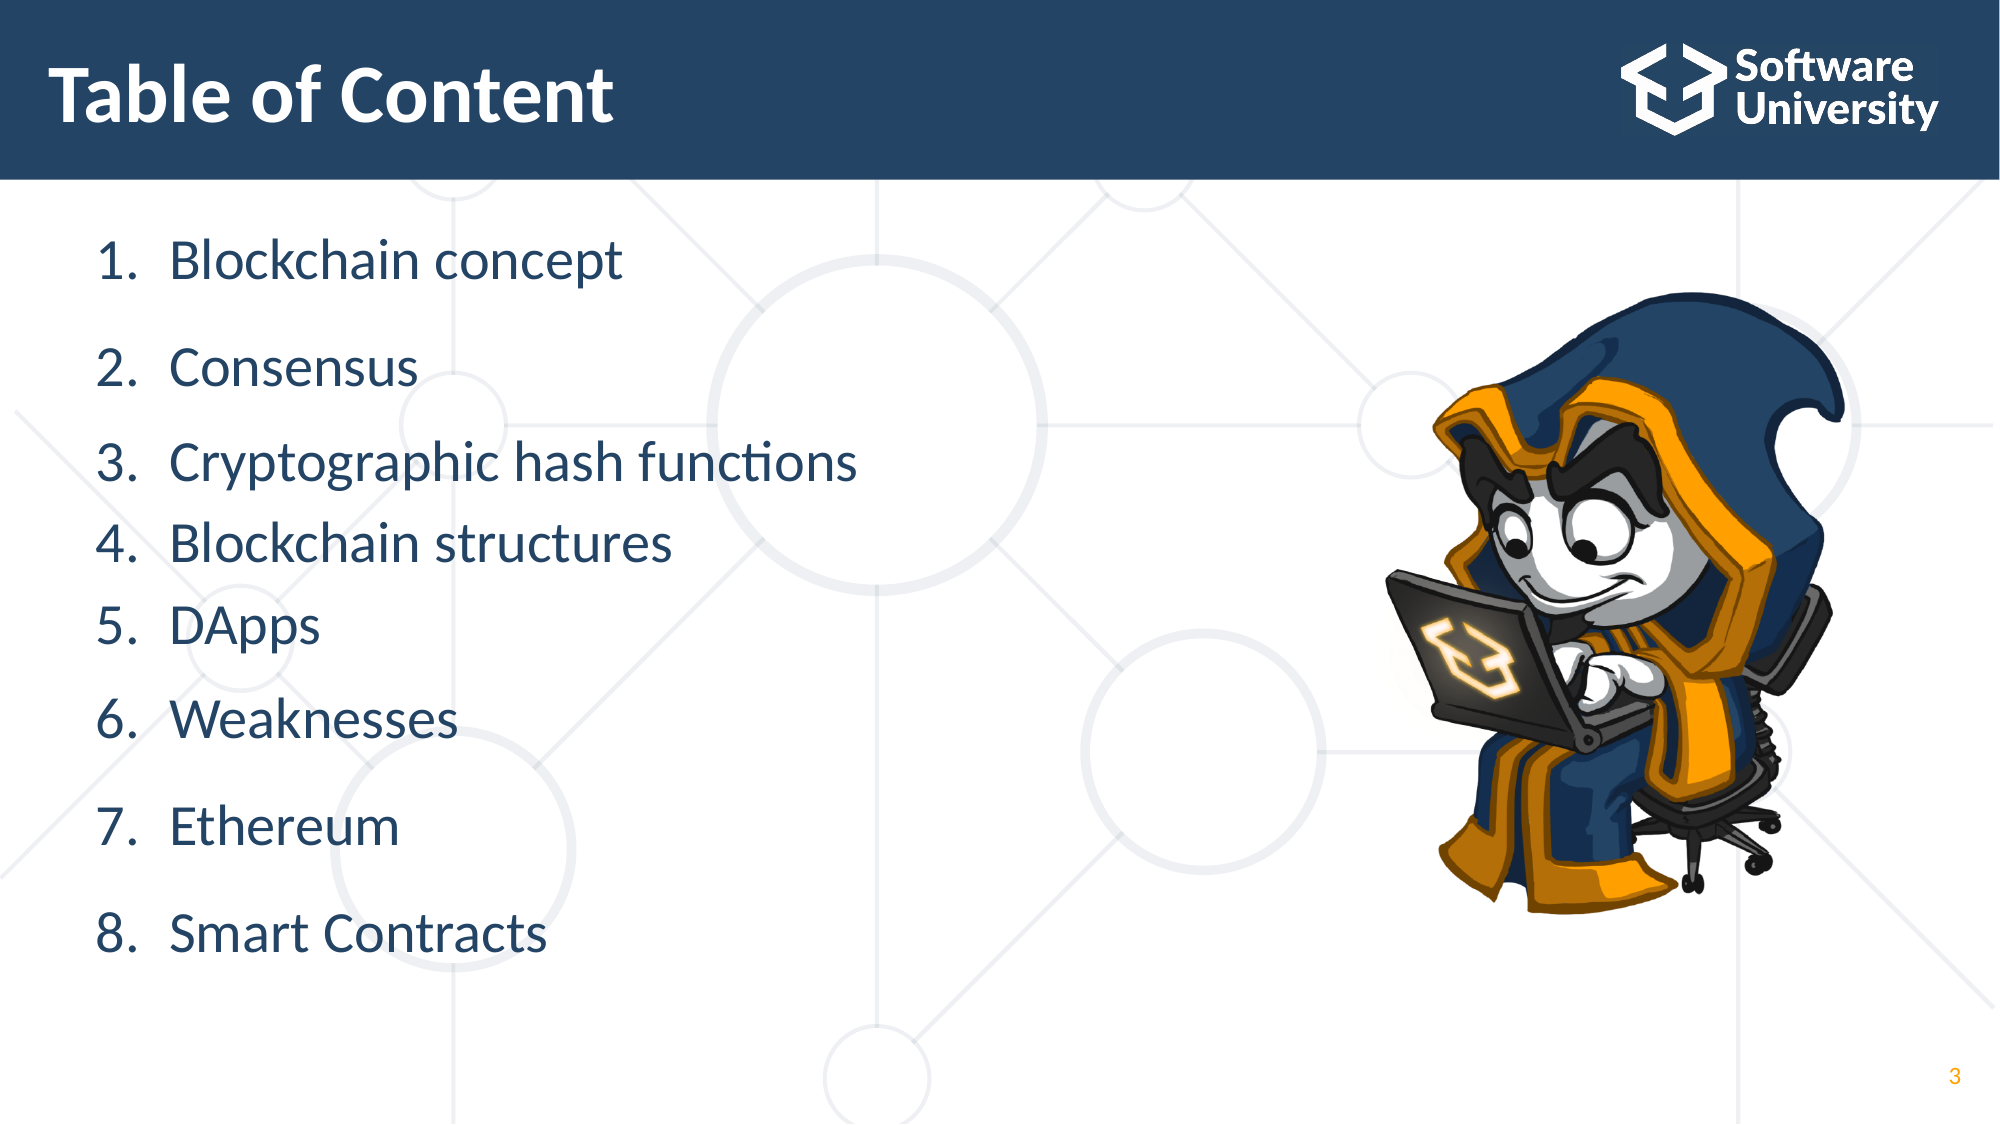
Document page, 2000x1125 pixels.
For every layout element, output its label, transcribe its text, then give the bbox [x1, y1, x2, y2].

title Table of Content [31, 16, 1591, 162]
slide_number 3 [1896, 1049, 1968, 1101]
list Blockchain concept Consensus Cryptographic hash functions Blockchain structures DApps Weaknesses Ethereum Smart Contracts [78, 203, 1421, 991]
picture [1421, 231, 1884, 951]
picture [1621, 43, 1939, 136]
